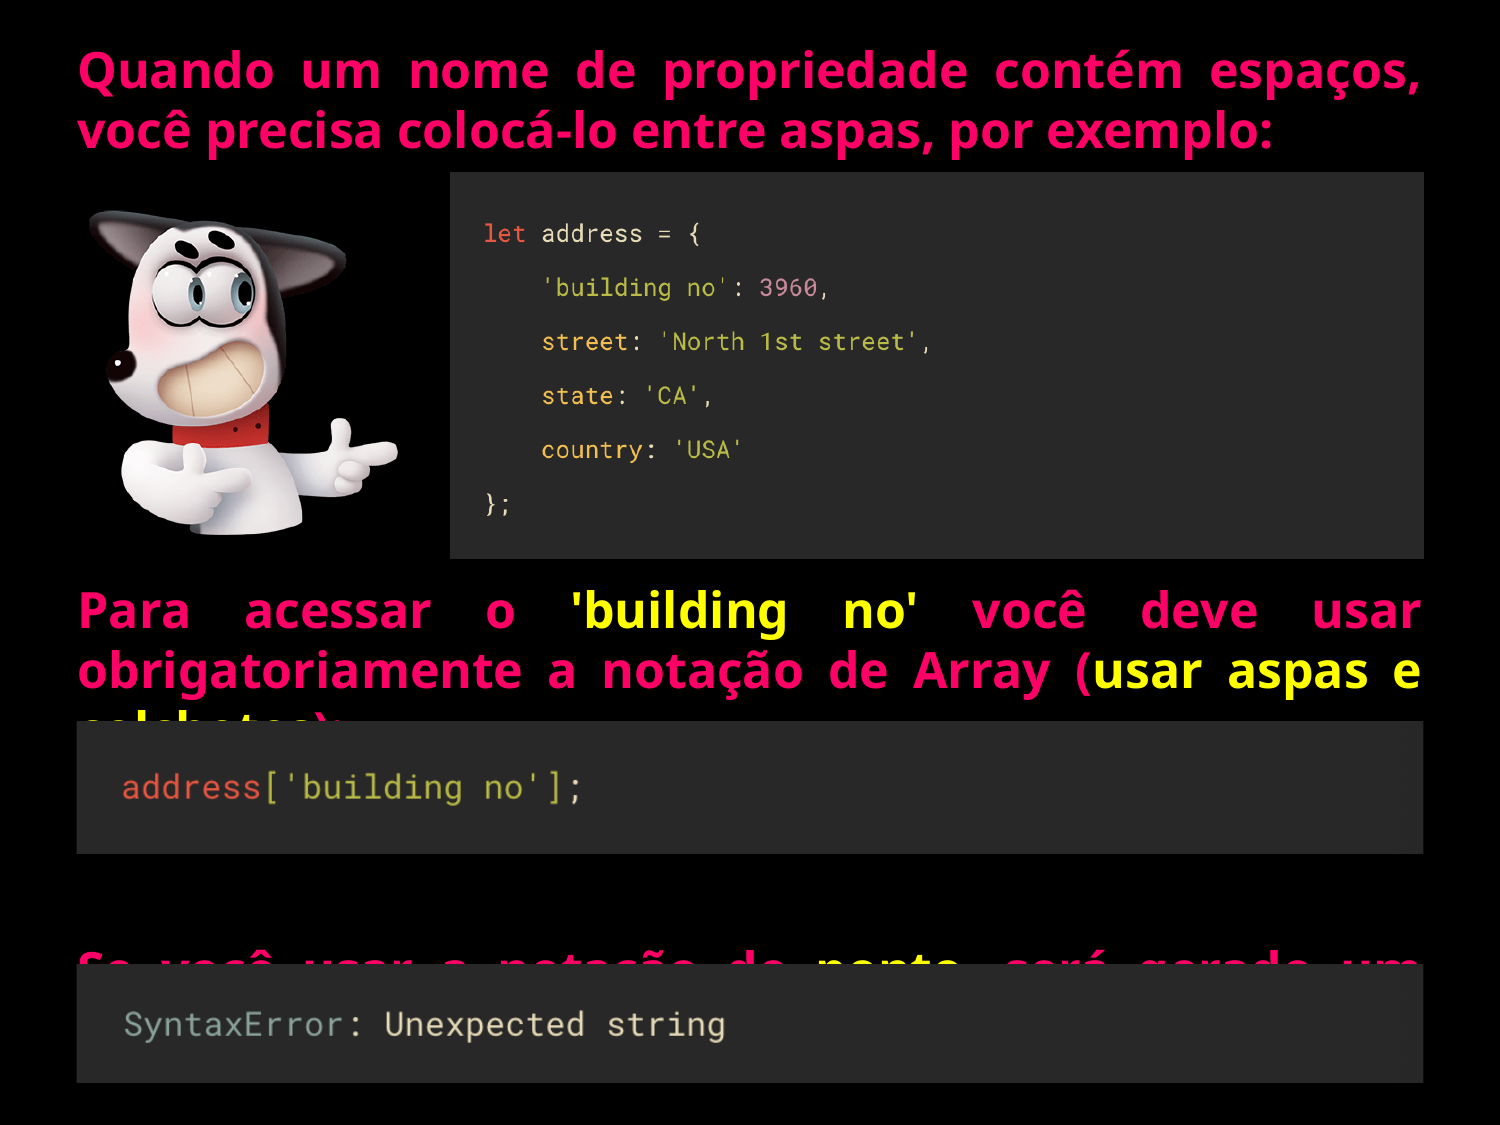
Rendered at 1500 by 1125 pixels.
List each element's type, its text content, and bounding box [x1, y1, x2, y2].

picture [449, 172, 1424, 559]
picture [76, 963, 1424, 1083]
picture [76, 721, 1424, 854]
text_box Quando um nome de propriedade contém espaços, você precisa colocá-lo entre aspas, por exemplo: Para acessar o 'building no' você deve usar obrigatoriamente a notação de Array (usar aspas e colchetes): Se você usar a notação de ponto, será gerado um erro: [62, 30, 1437, 1066]
picture [64, 194, 422, 551]
